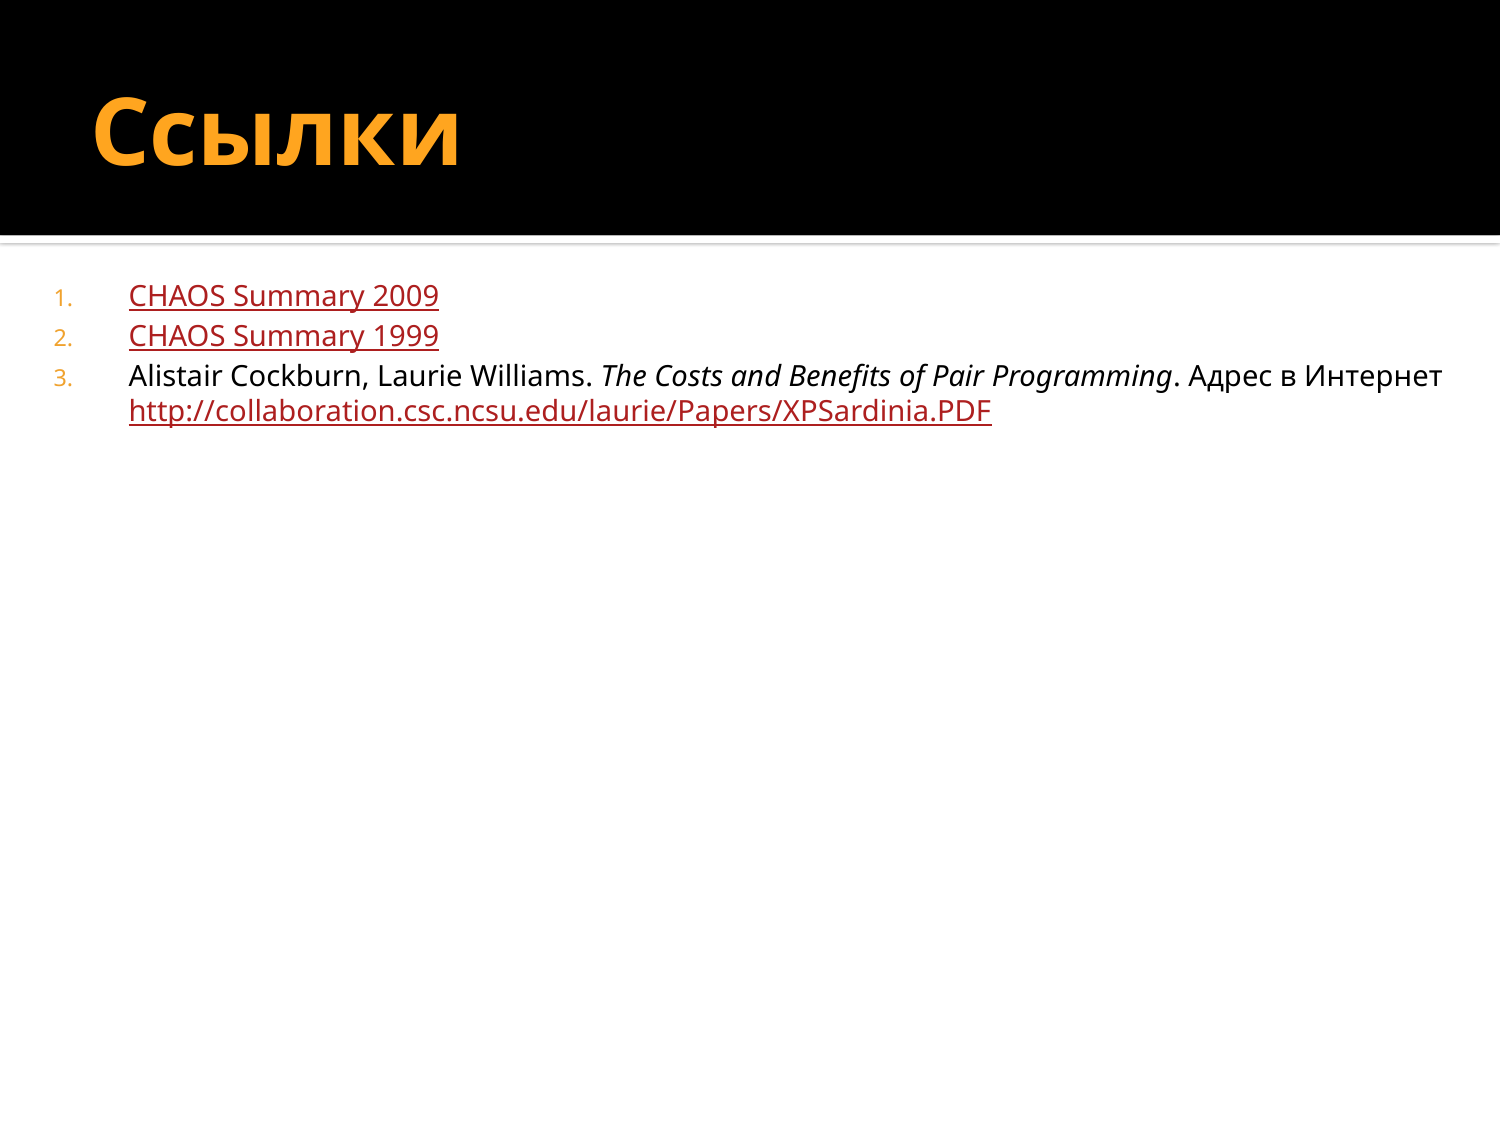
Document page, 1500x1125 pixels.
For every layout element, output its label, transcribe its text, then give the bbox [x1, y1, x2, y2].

title Ссылки [75, 25, 1425, 231]
list CHAOS Summary 2009 CHAOS Summary 1999 Alistair Cockburn, Laurie Williams. The Costs and Benefits of Pair Programming. Адрес в Интернет http://collaboration.csc.ncsu.edu/laurie/Papers/XPSardinia.PDF [24, 262, 1475, 1100]
